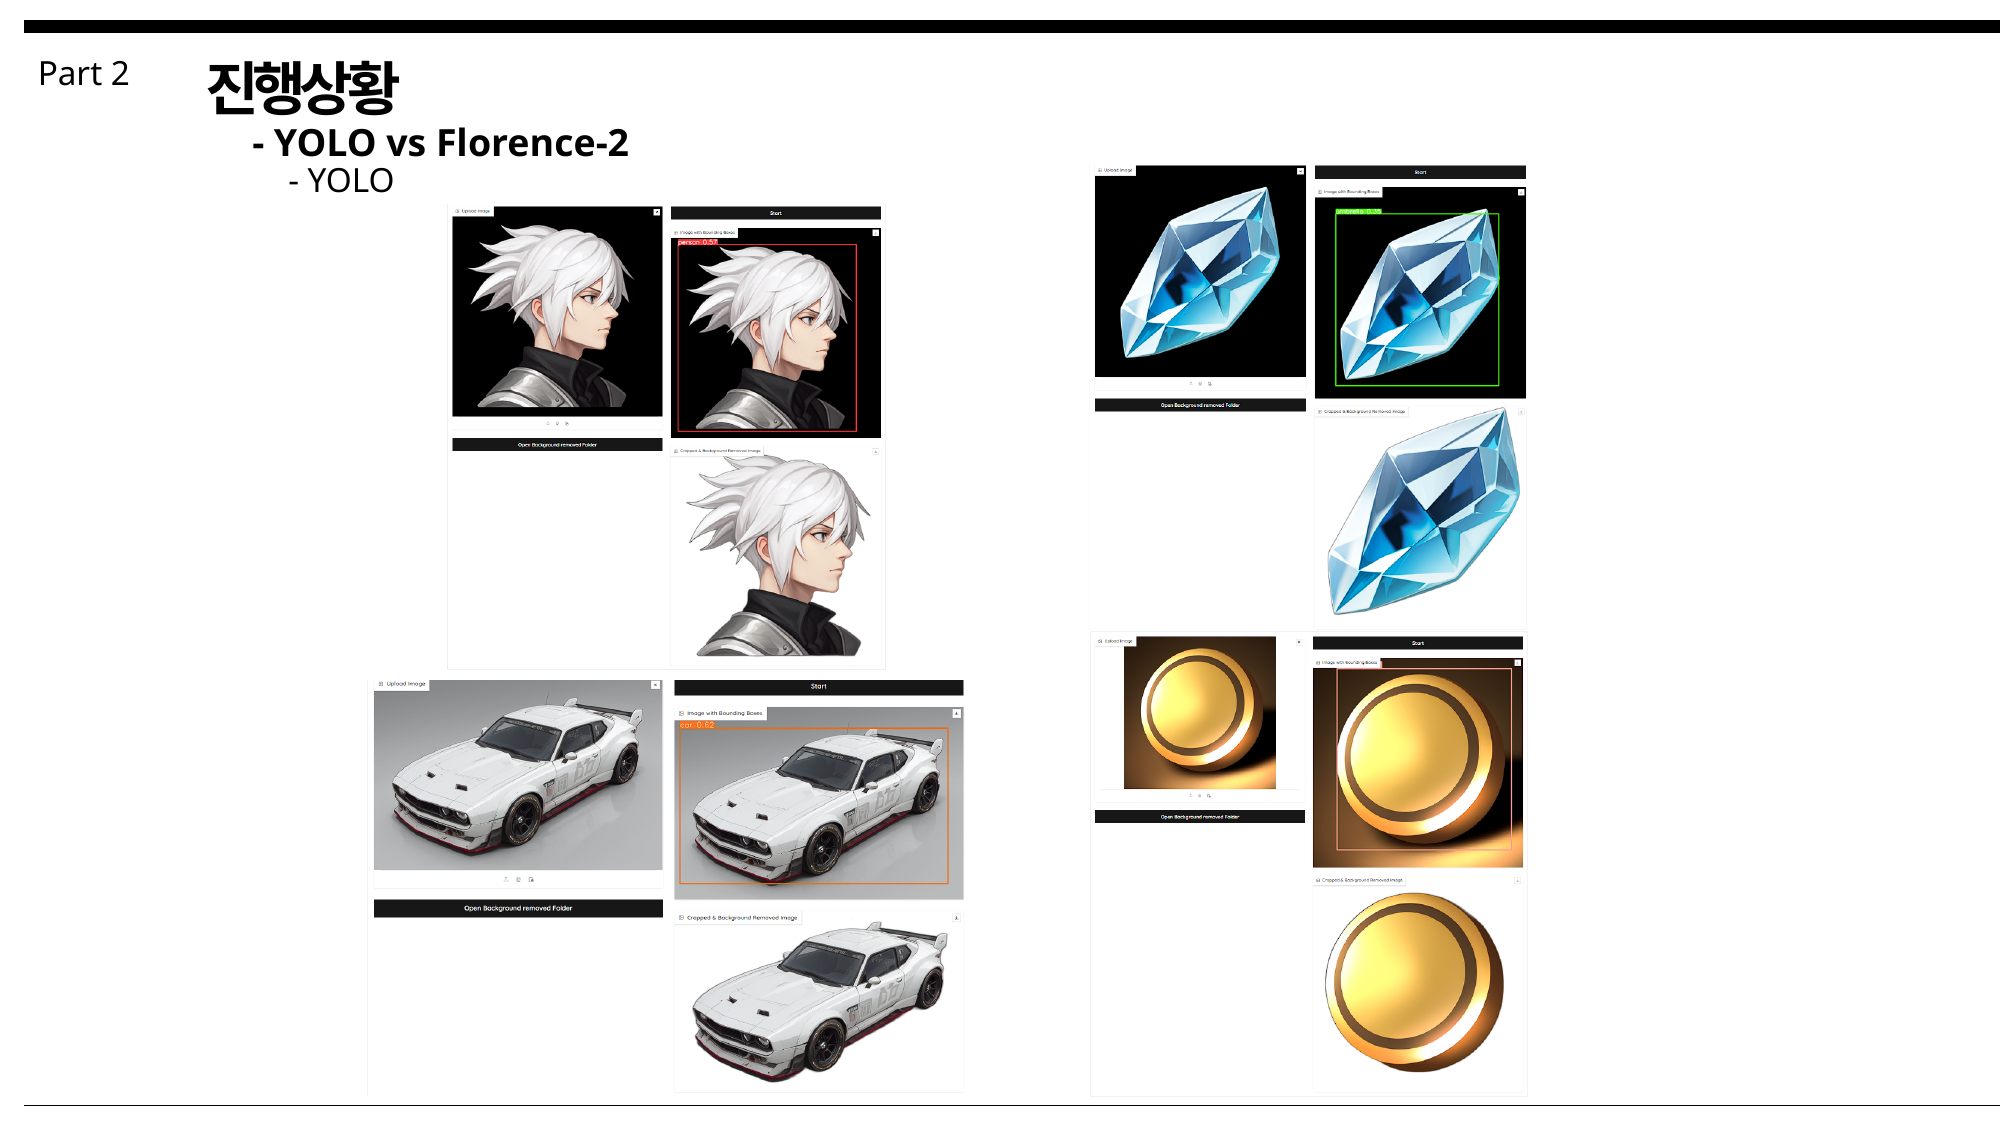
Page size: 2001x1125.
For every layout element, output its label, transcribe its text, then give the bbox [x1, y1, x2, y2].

picture [1089, 163, 1530, 1098]
text_box - YOLO [273, 151, 410, 207]
picture [365, 679, 969, 1097]
text_box Part 2 [23, 44, 145, 100]
text_box - YOLO vs Florence-2 [237, 111, 645, 171]
picture [446, 203, 887, 671]
text_box 진행상황 [190, 44, 1090, 130]
